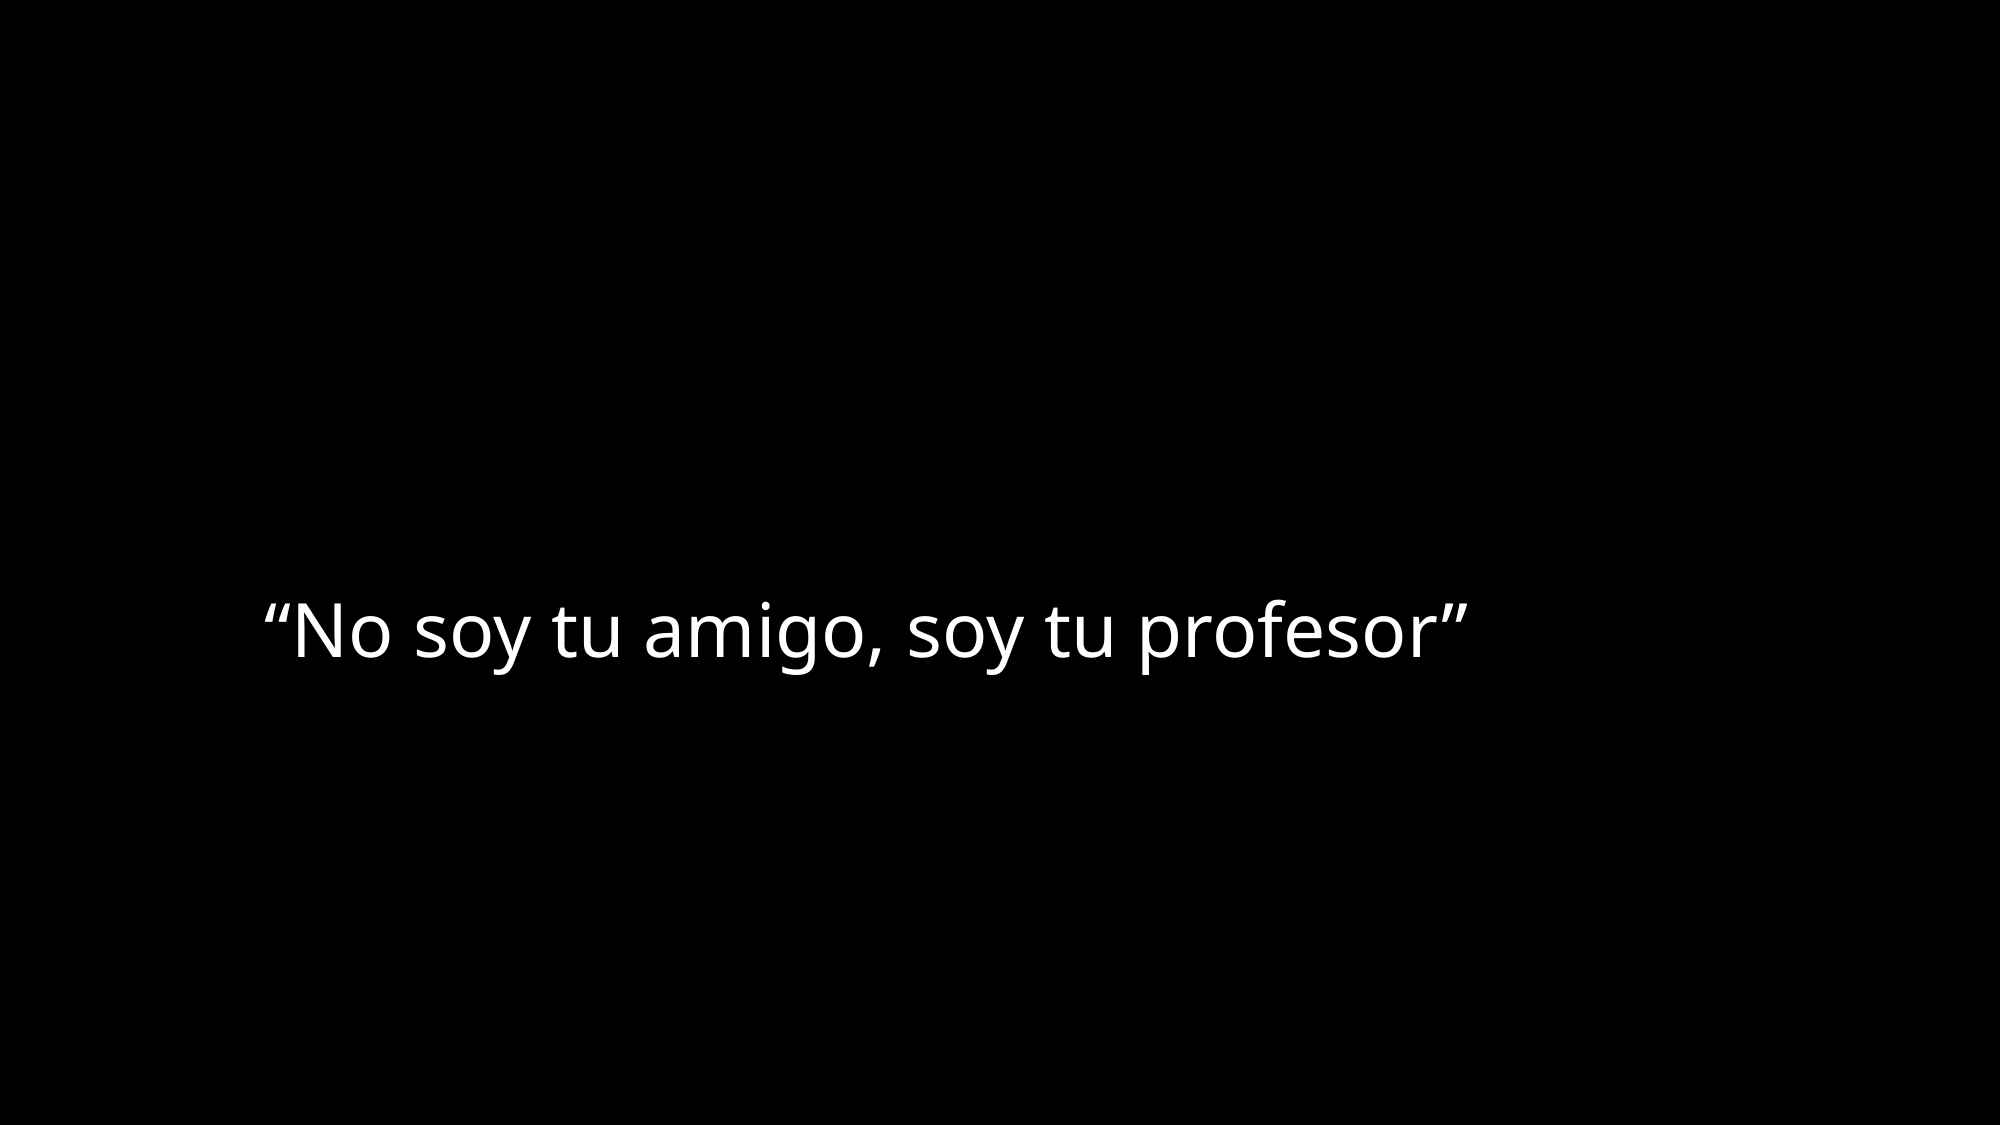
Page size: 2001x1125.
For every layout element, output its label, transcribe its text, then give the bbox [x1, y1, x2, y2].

title “No soy tu amigo, soy tu profesor” [249, 443, 1750, 682]
